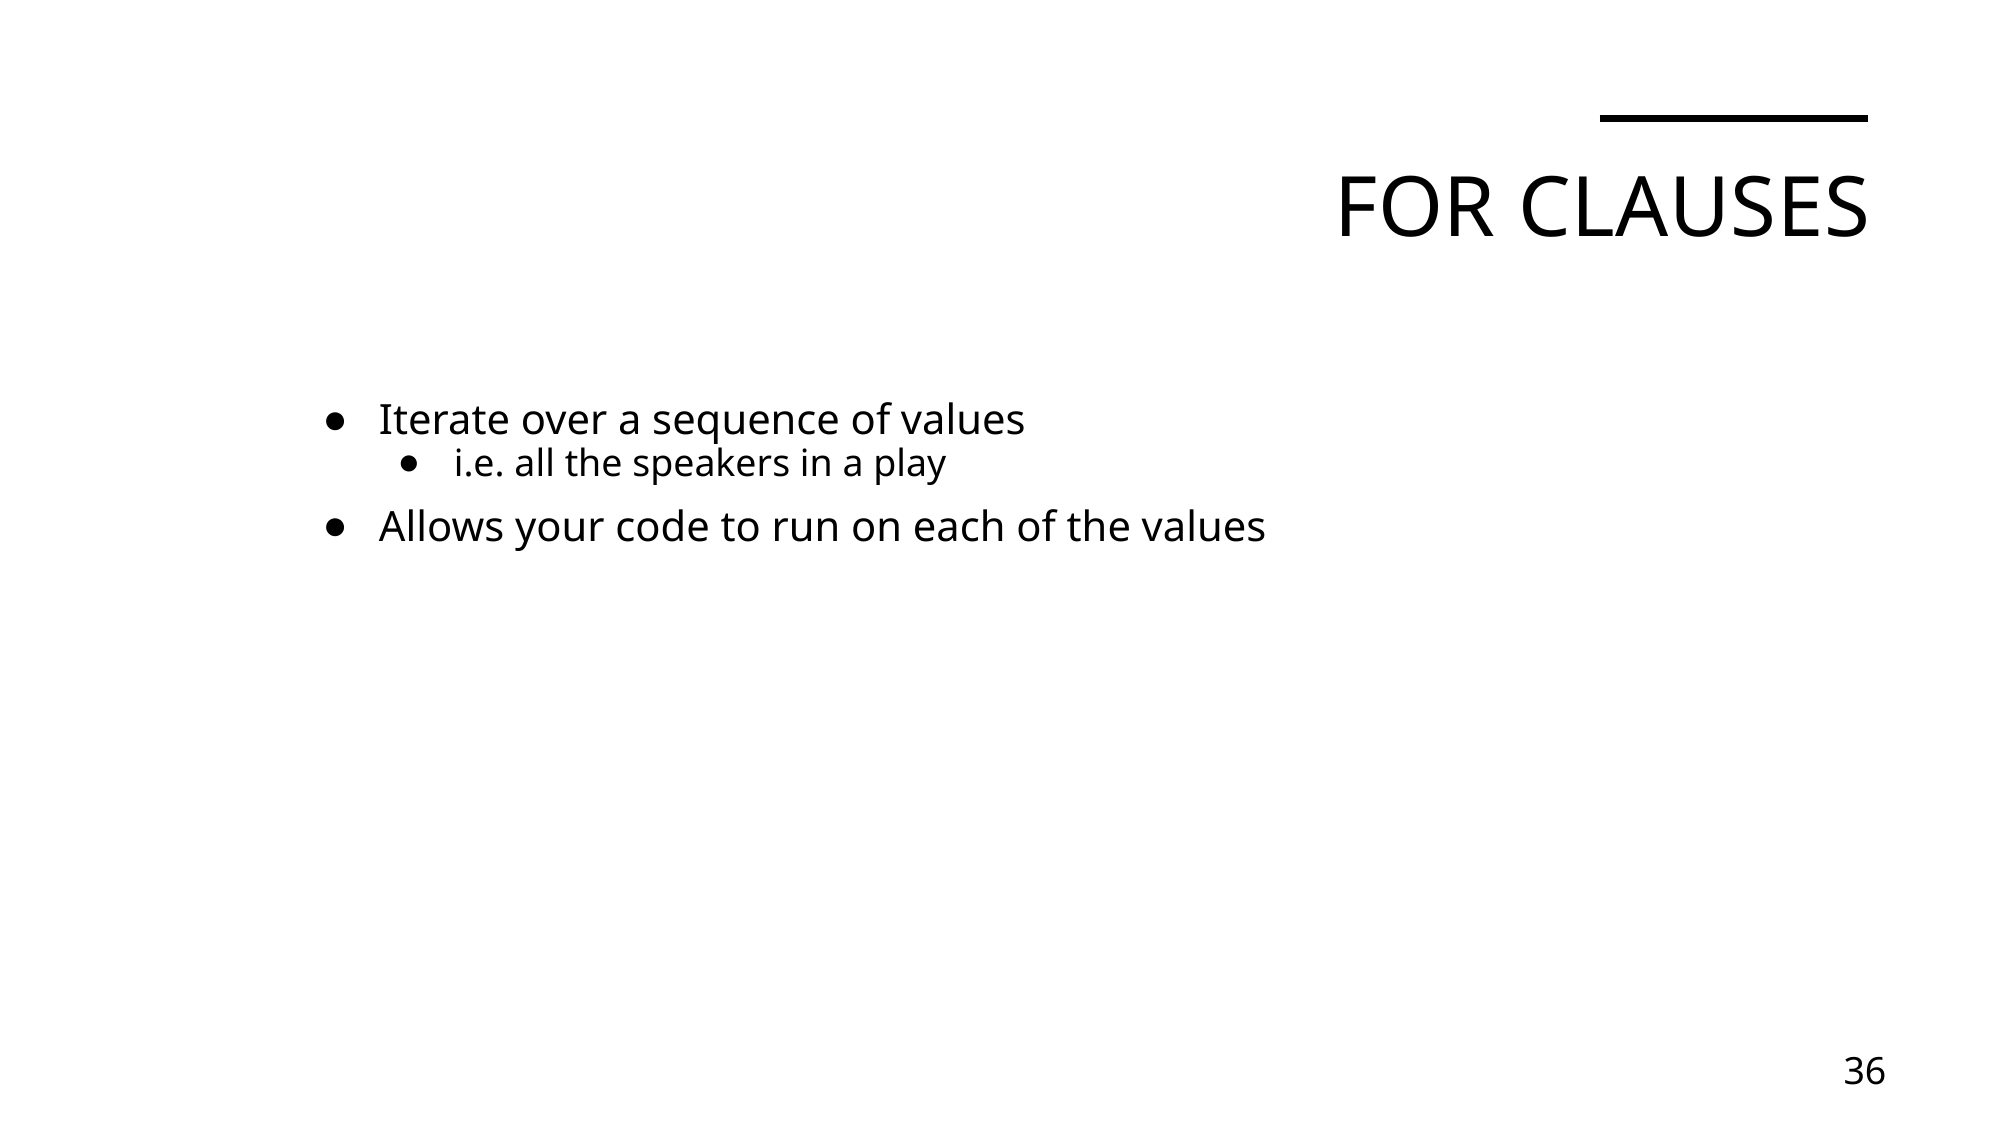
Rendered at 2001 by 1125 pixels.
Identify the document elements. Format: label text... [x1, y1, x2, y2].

list Iterate over a sequence of values i.e. all the speakers in a play Allows your code to run on each of the values [289, 391, 1711, 935]
slide_number 36 [1791, 1042, 1902, 1103]
title For Clauses [114, 145, 1886, 319]
